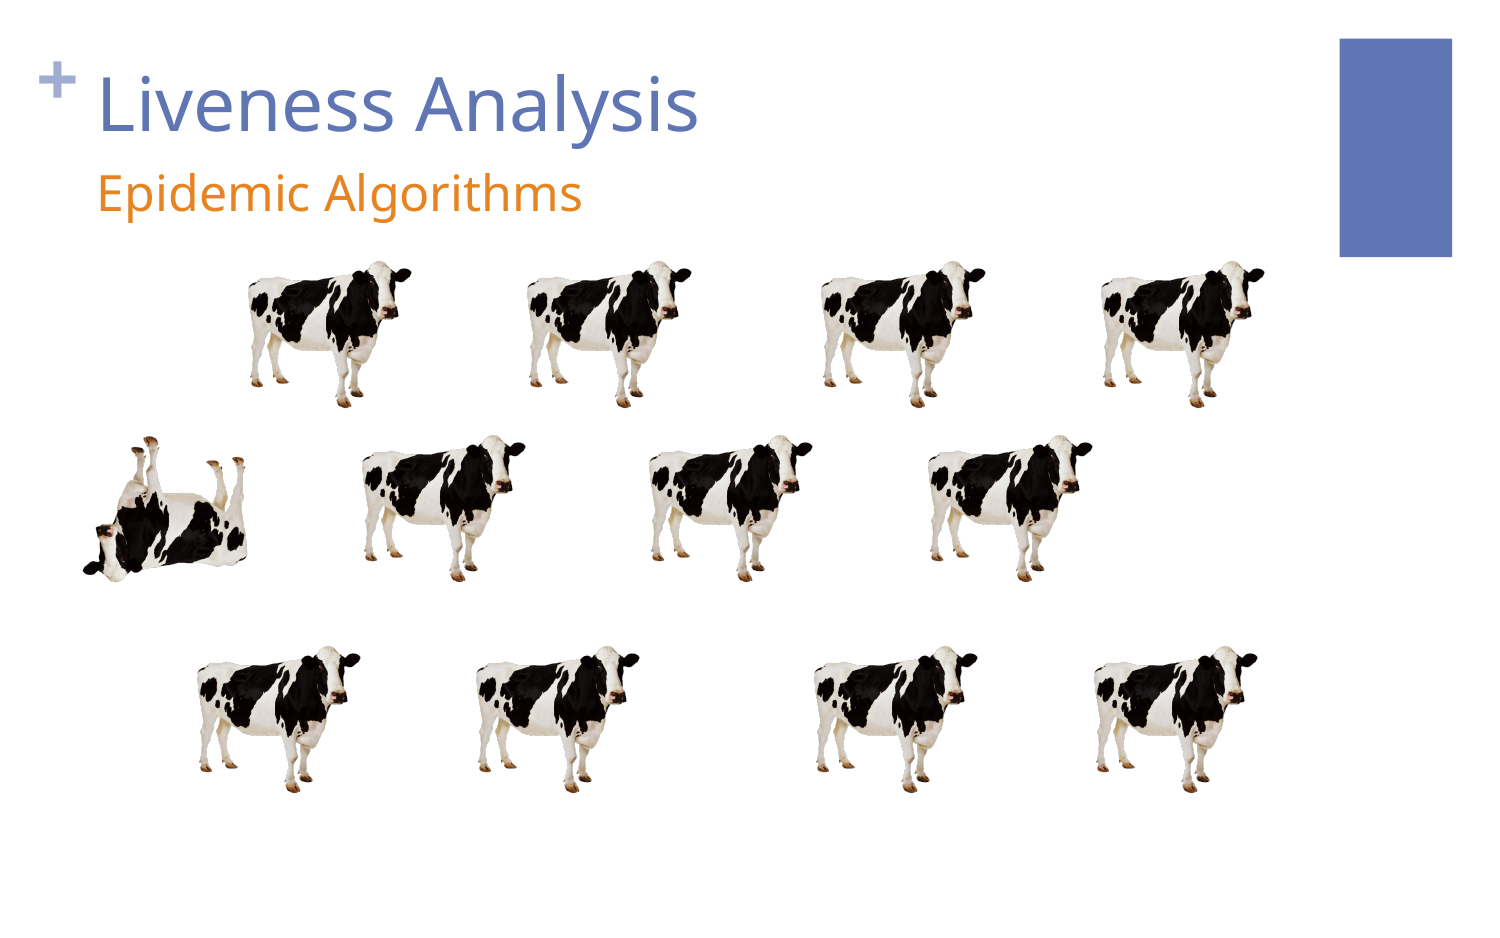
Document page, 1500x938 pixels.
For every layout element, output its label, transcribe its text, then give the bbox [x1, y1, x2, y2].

picture [820, 259, 987, 409]
picture [647, 434, 815, 584]
picture [526, 259, 693, 409]
picture [360, 434, 528, 584]
picture [1099, 259, 1267, 409]
picture [81, 434, 248, 584]
title Liveness Analysis [81, 18, 1322, 154]
picture [475, 644, 642, 794]
picture [246, 259, 413, 409]
list Epidemic Algorithms [81, 154, 1322, 261]
picture [927, 434, 1094, 584]
picture [195, 644, 362, 794]
picture [1092, 644, 1260, 794]
picture [813, 644, 980, 794]
